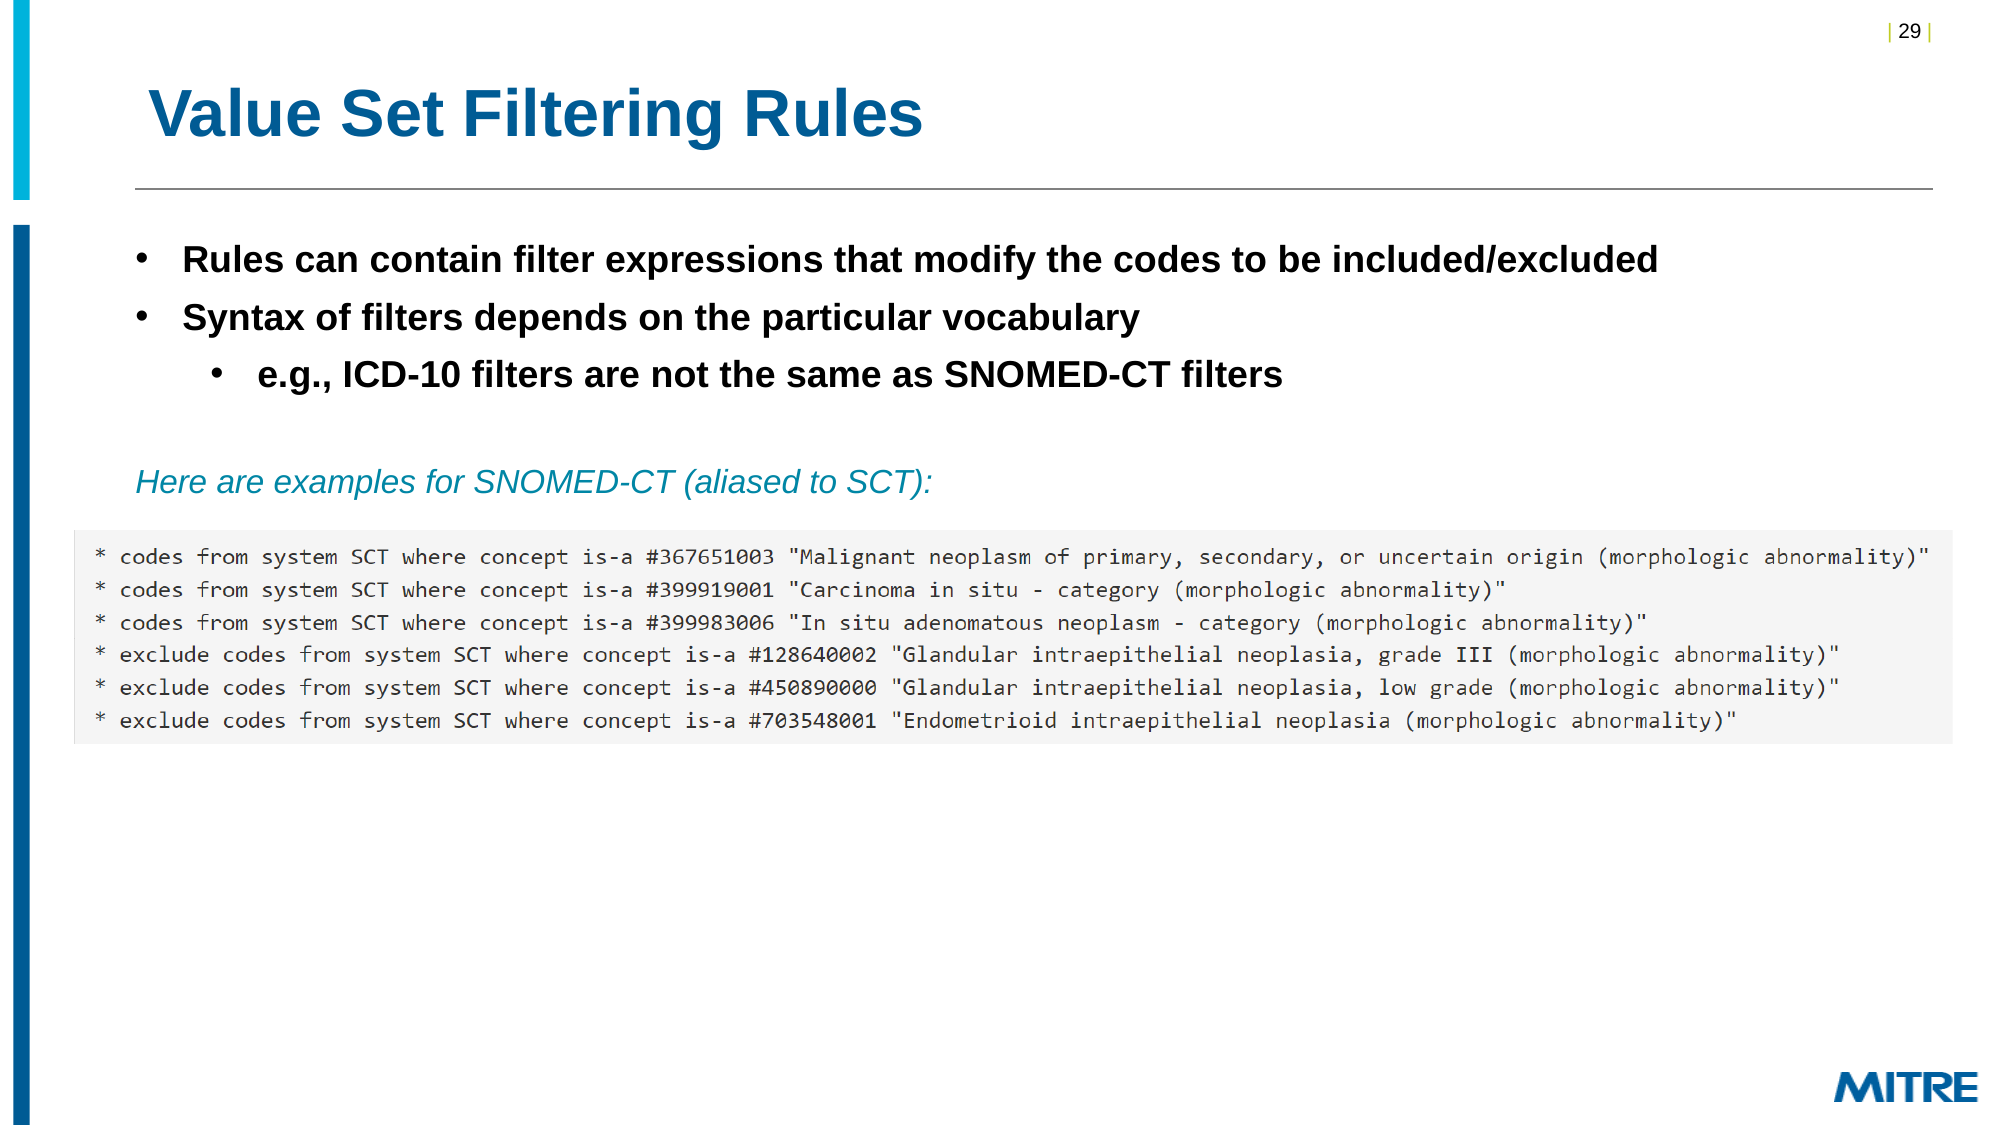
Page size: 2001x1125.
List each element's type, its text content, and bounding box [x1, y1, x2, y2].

picture [1834, 1069, 1981, 1109]
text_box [74, 530, 1953, 746]
title Value Set Filtering Rules [133, 45, 1934, 188]
text_box Rules can contain filter expressions that modify the codes to be included/excluded Syntax of filters depends on the particular vocabulary e.g., ICD-10 filters are not the same as SNOMED-CT filters Here are examples for SNOMED-CT (aliased to SCT): [120, 227, 1907, 508]
